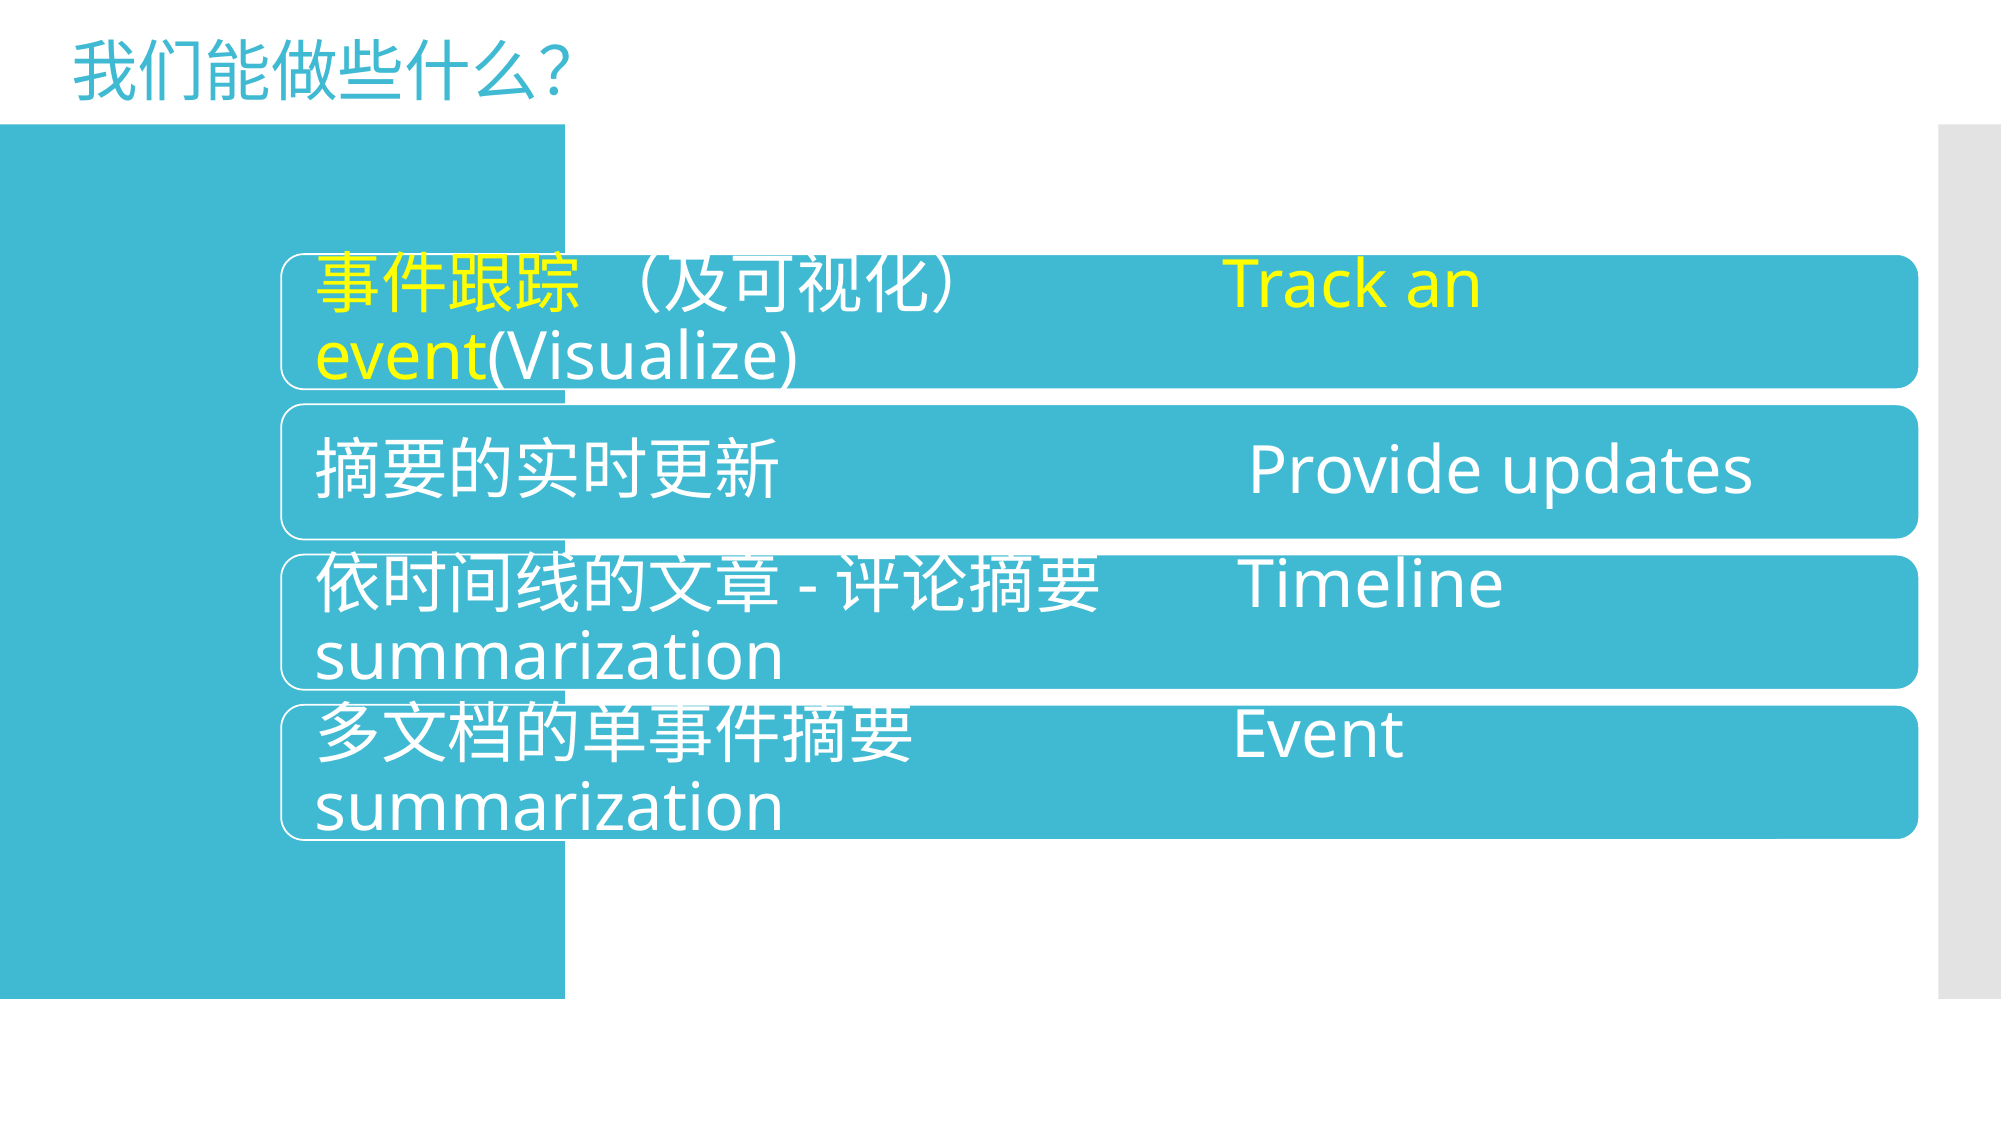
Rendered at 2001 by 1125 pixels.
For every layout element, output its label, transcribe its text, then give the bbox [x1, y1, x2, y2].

title 我们能做些什么？ [38, 0, 612, 163]
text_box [280, 109, 1920, 985]
